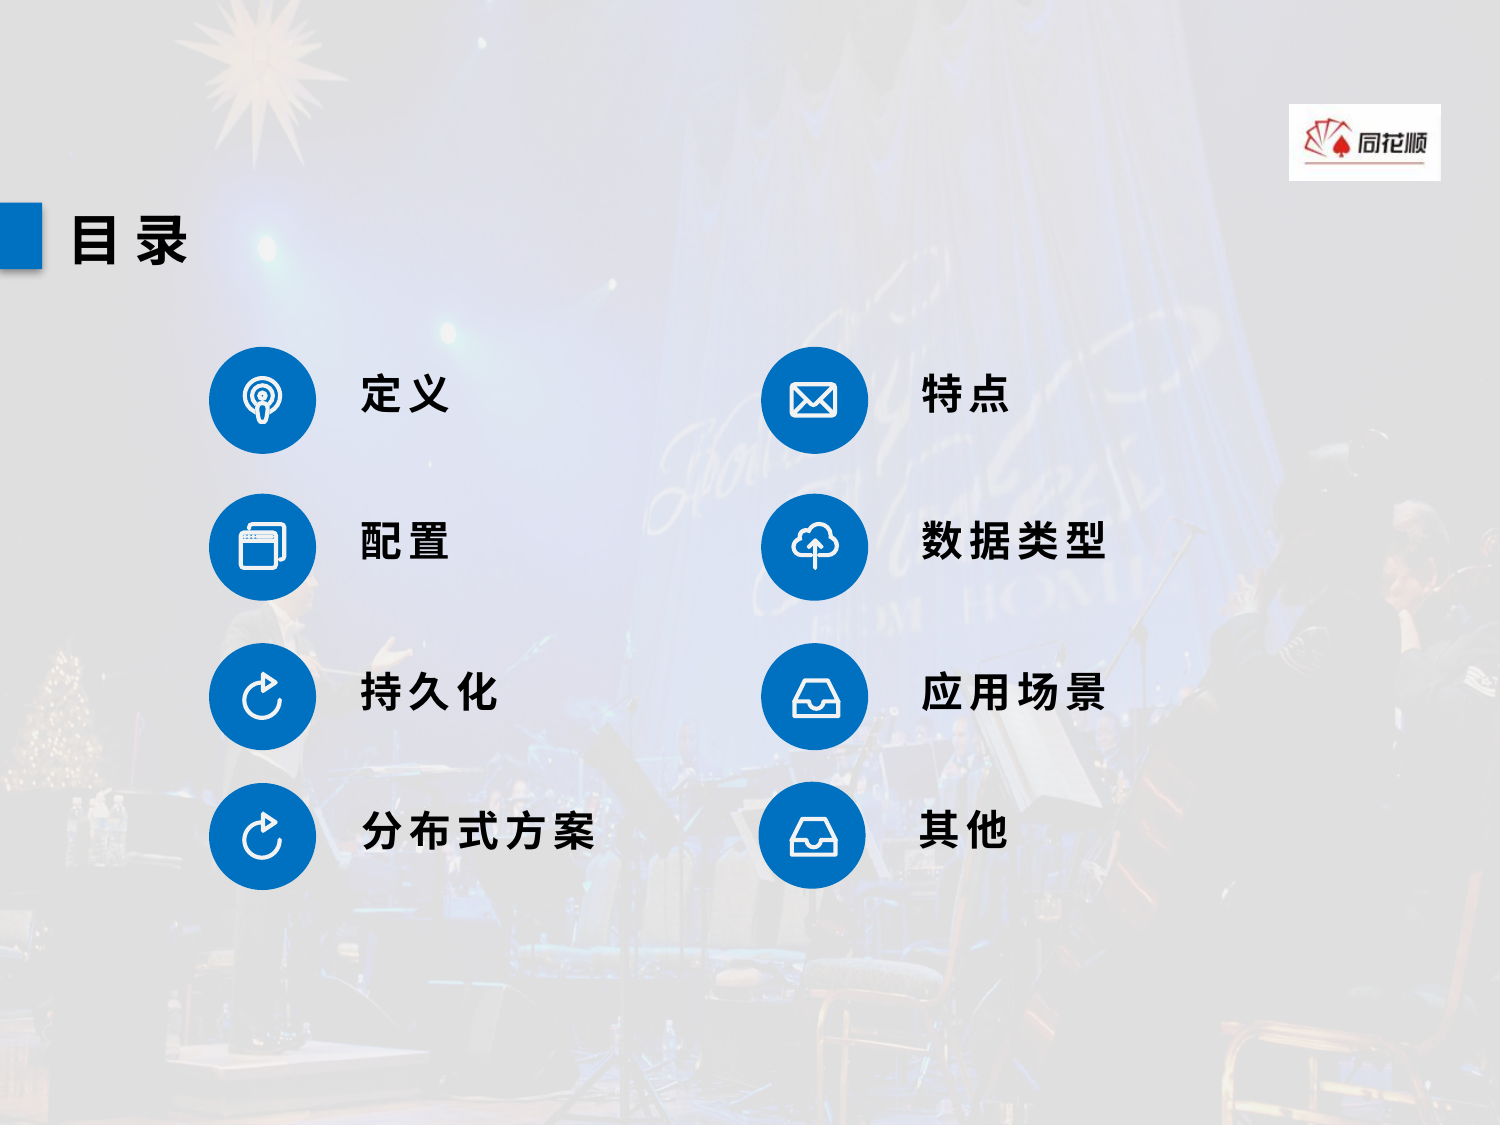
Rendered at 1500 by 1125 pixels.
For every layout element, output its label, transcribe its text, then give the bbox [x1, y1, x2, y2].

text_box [209, 493, 470, 601]
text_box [209, 346, 470, 454]
picture [1289, 104, 1441, 181]
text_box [209, 782, 616, 890]
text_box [758, 781, 1028, 889]
text_box [0, 202, 43, 270]
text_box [761, 643, 1128, 751]
text_box 目 录 [52, 197, 206, 279]
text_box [761, 346, 1030, 454]
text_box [209, 643, 518, 751]
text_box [761, 493, 1128, 601]
